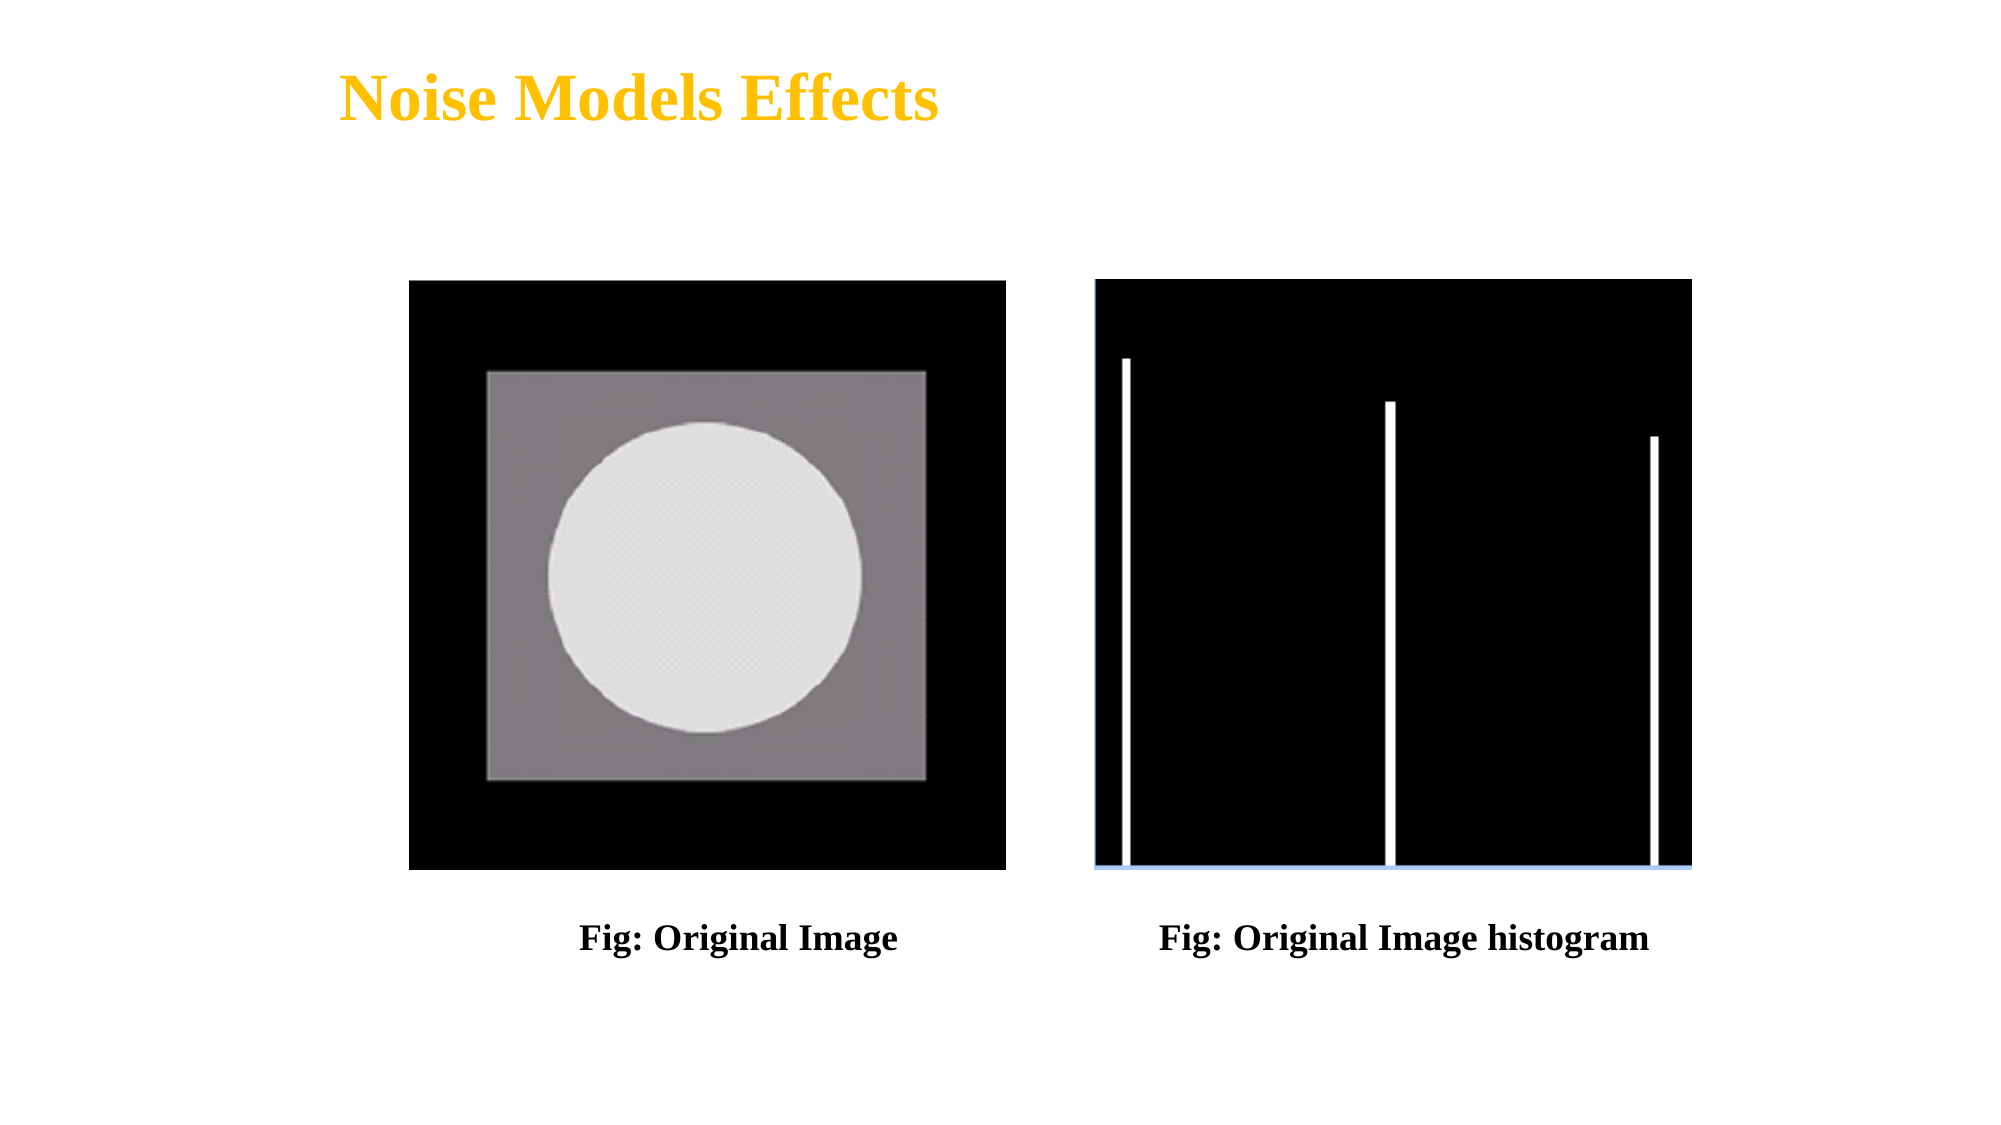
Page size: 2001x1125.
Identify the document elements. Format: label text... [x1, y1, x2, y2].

title Noise Models Effects [324, 54, 1675, 243]
text_box Fig: Original Image histogram [1143, 905, 1666, 965]
picture [409, 279, 1006, 870]
text_box Fig: Original Image [564, 905, 914, 965]
picture [1094, 279, 1692, 870]
